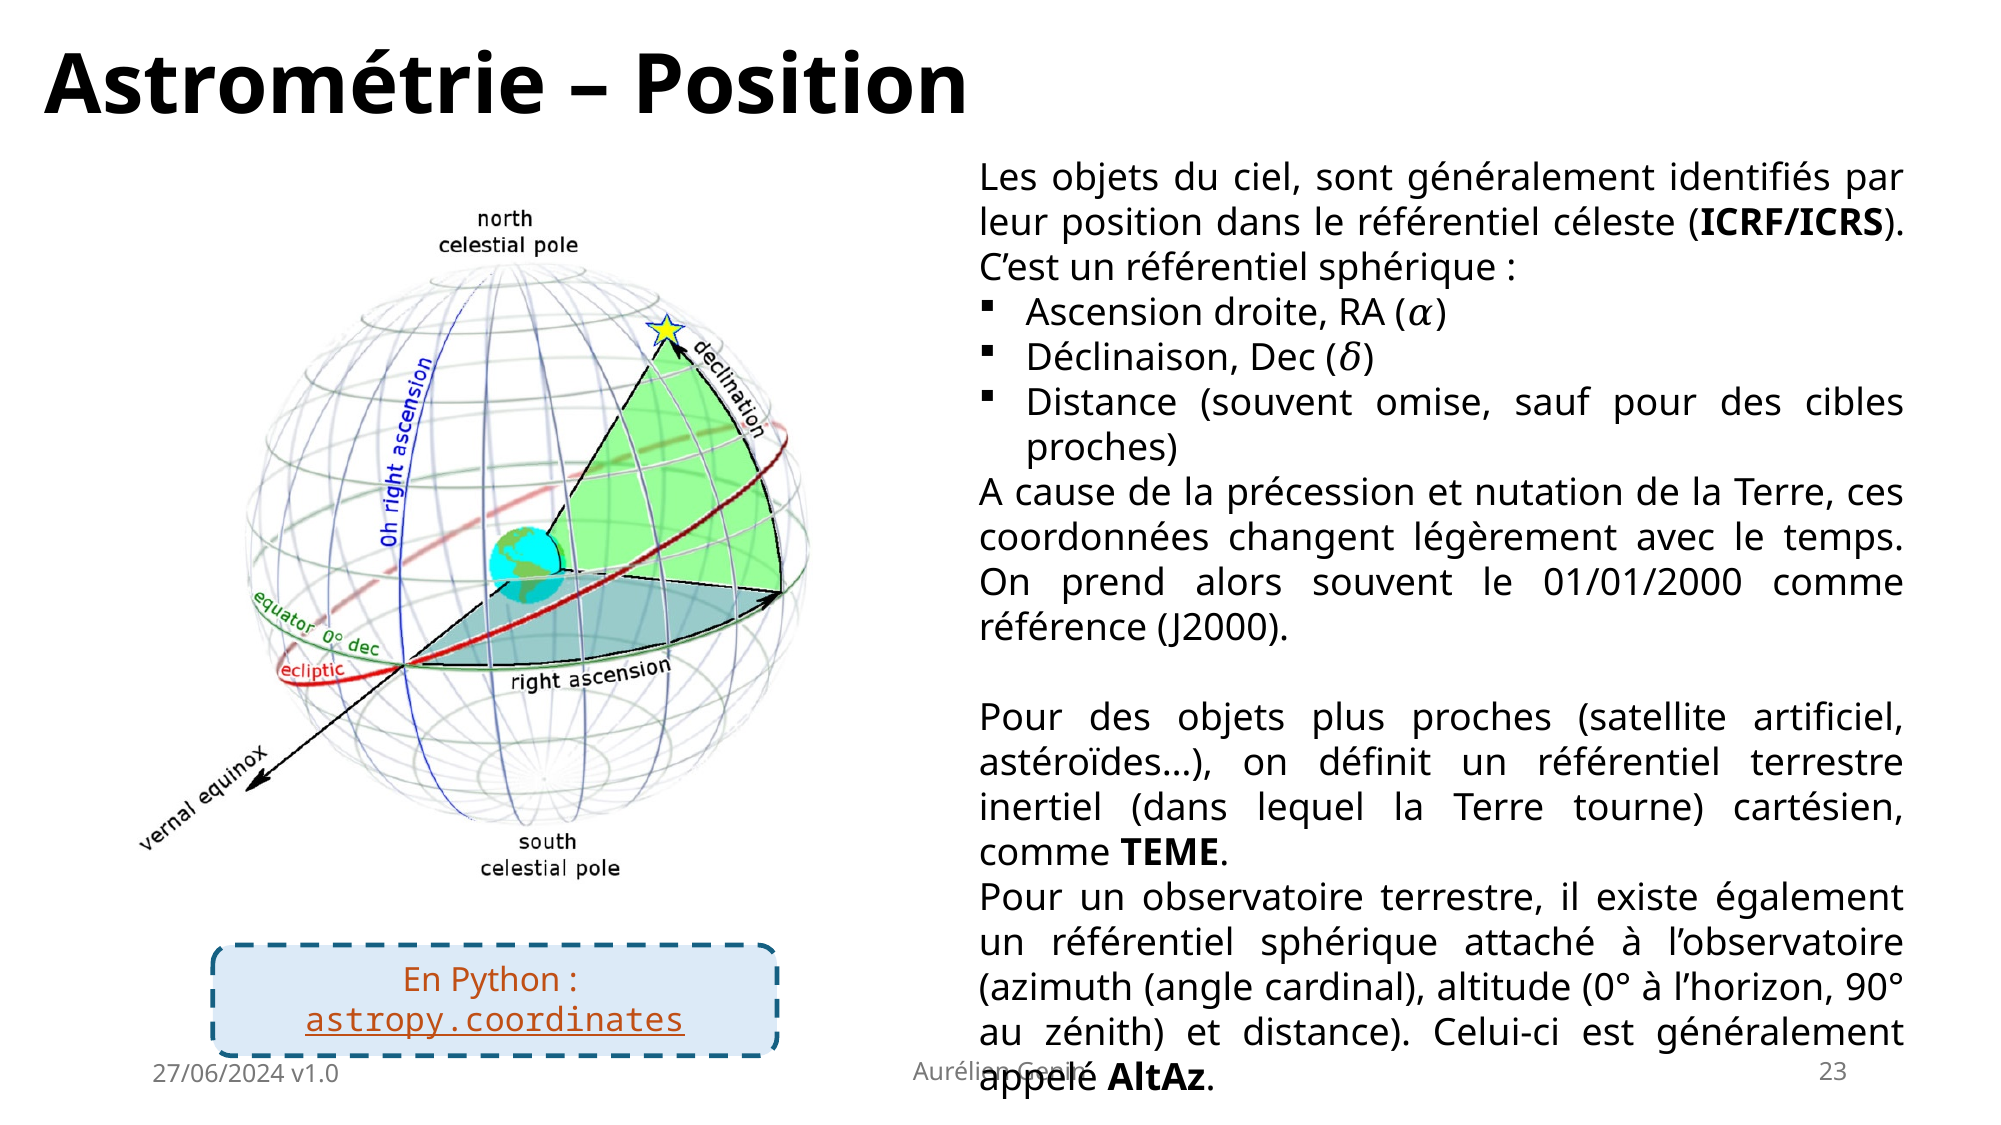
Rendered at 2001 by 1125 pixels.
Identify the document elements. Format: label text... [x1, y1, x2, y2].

text_box En Python : astropy.coordinates [212, 945, 777, 1056]
text_box Astrométrie – Position [30, 22, 1898, 138]
footer Aurélien Genin [662, 1042, 963, 1103]
text_box Les objets du ciel, sont généralement identifiés par leur position dans le référentiel céleste (ICRF/ICRS). C’est un référentiel sphérique : Ascension droite, RA (𝛼) Déclinaison, Dec (𝛿) Distance (souvent omise, sauf pour des cibles proches) A cause de la précession et nutation de la Terre, ces coordonnées changent légèrement avec le temps. On prend alors souvent le 01/01/2000 comme référence (J2000). Pour des objets plus proches (satellite artificiel, astéroïdes…), on définit un référentiel terrestre inertiel (dans lequel la Terre tourne) cartésien, comme TEME. Pour un observatoire terrestre, il existe également un référentiel sphérique attaché à l’observatoire (azimuth (angle cardinal), altitude (0° à l’horizon, 90° au zénith) et distance). Celui-ci est généralement appelé AltAz. [963, 145, 1920, 1106]
picture [136, 200, 813, 885]
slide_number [137, 1042, 588, 1103]
